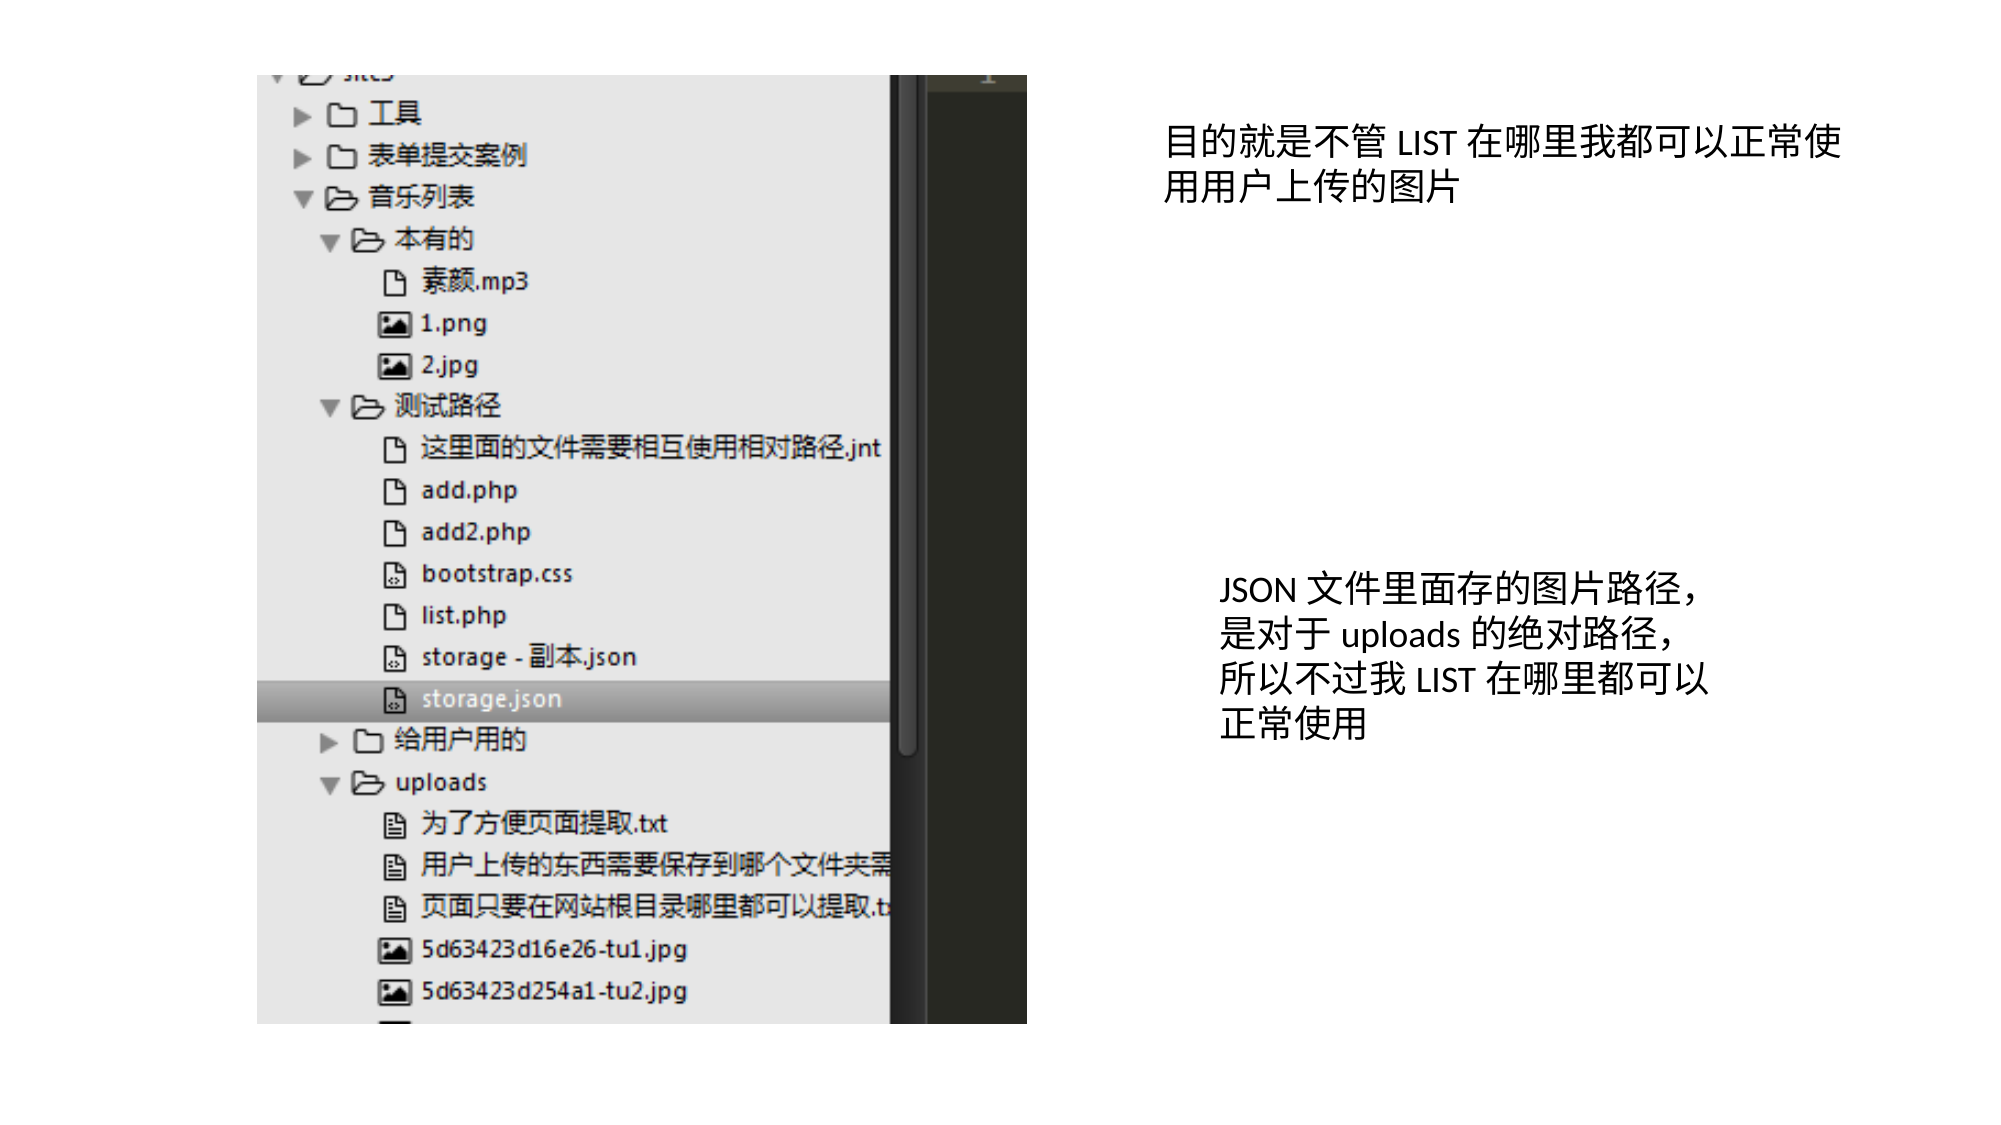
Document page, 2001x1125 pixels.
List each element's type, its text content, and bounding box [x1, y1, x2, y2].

text_box 目的就是不管LIST在哪里我都可以正常使用用户上传的图片 [1148, 110, 1889, 215]
text_box JSON文件里面存的图片路径，是对于uploads的绝对路径，所以不过我LIST在哪里都可以正常使用 [1204, 557, 1746, 753]
picture [257, 75, 1027, 1024]
